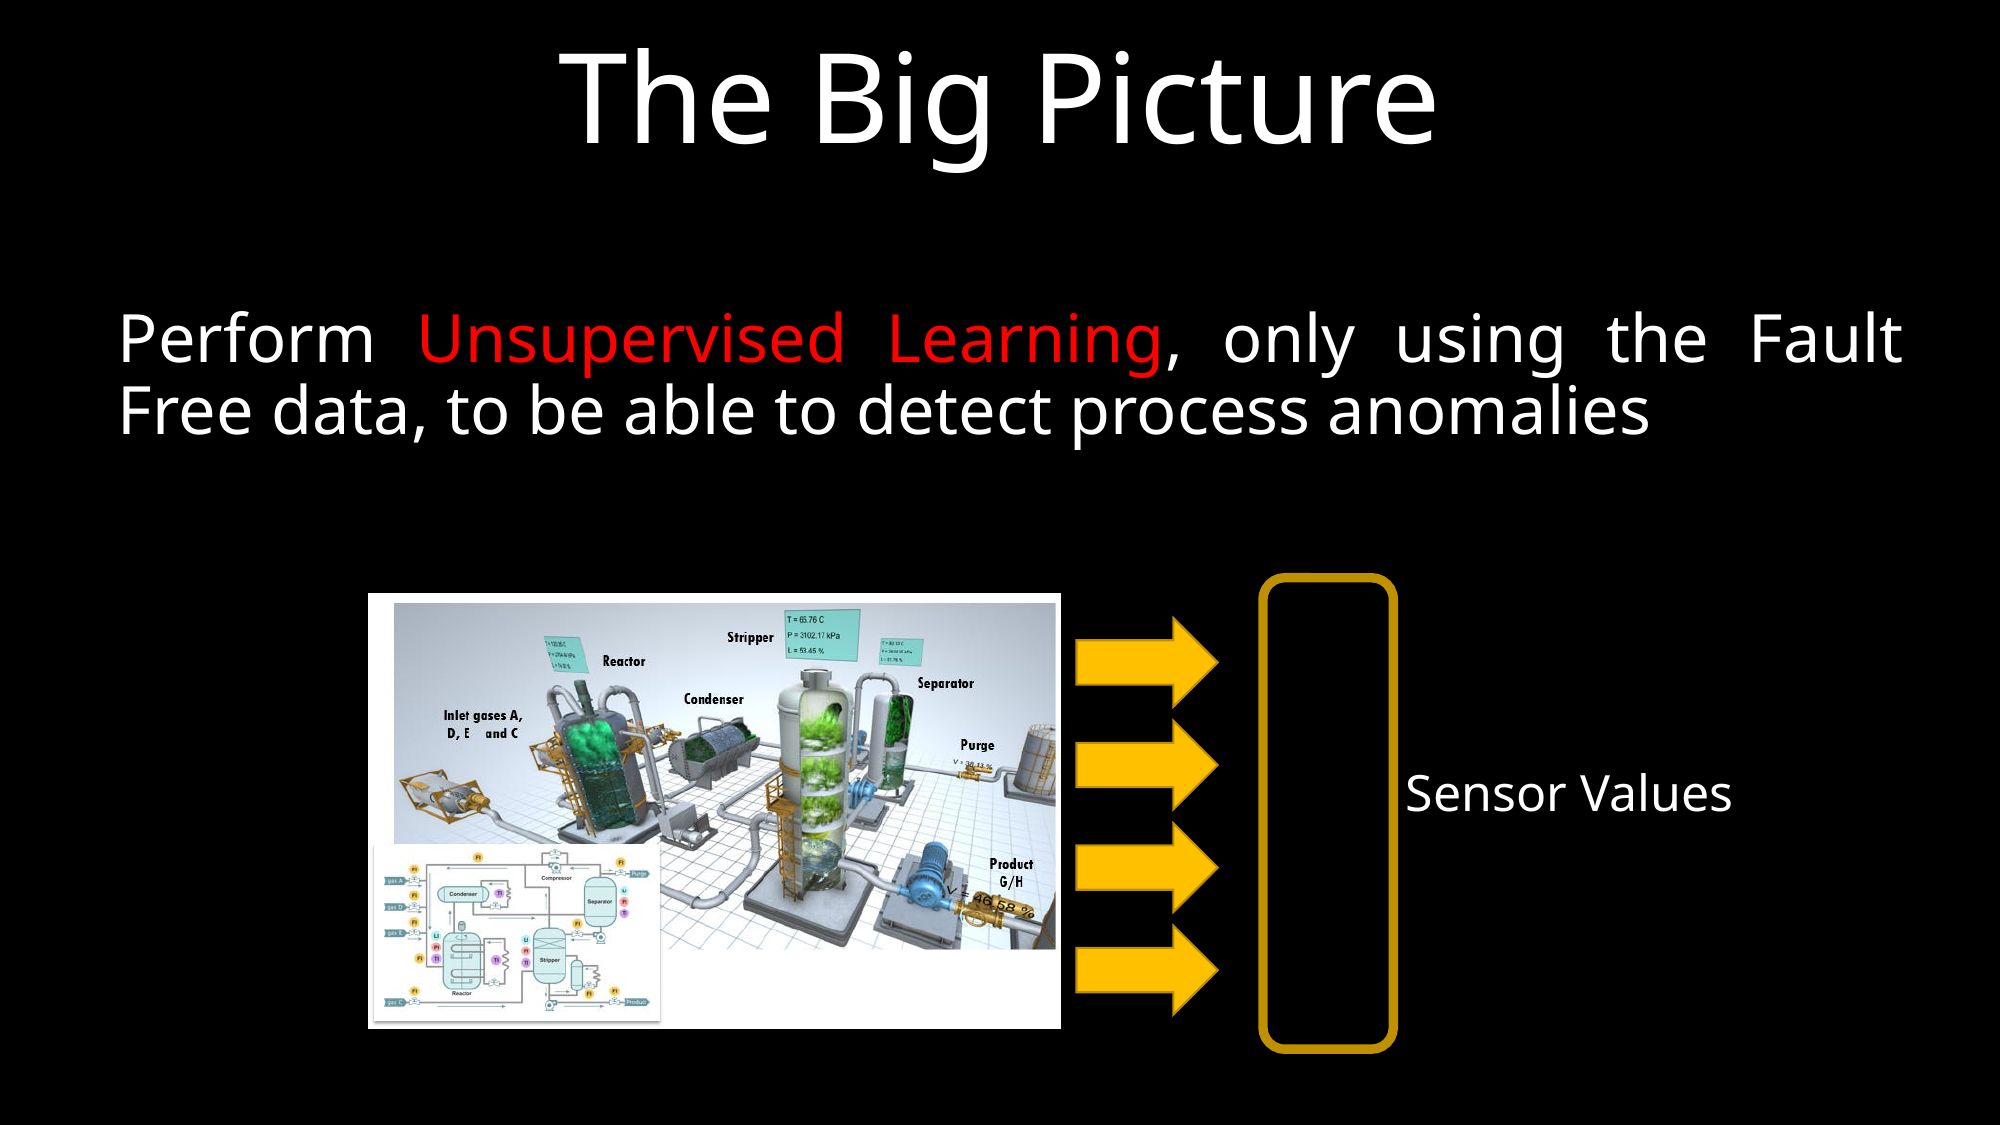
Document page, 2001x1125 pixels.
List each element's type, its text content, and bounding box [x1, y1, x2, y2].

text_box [368, 577, 1723, 1050]
subtitle Perform Unsupervised Learning, only using the Fault Free data, to be able to detect process anomalies [102, 241, 1920, 513]
title The Big Picture [102, 27, 1898, 241]
